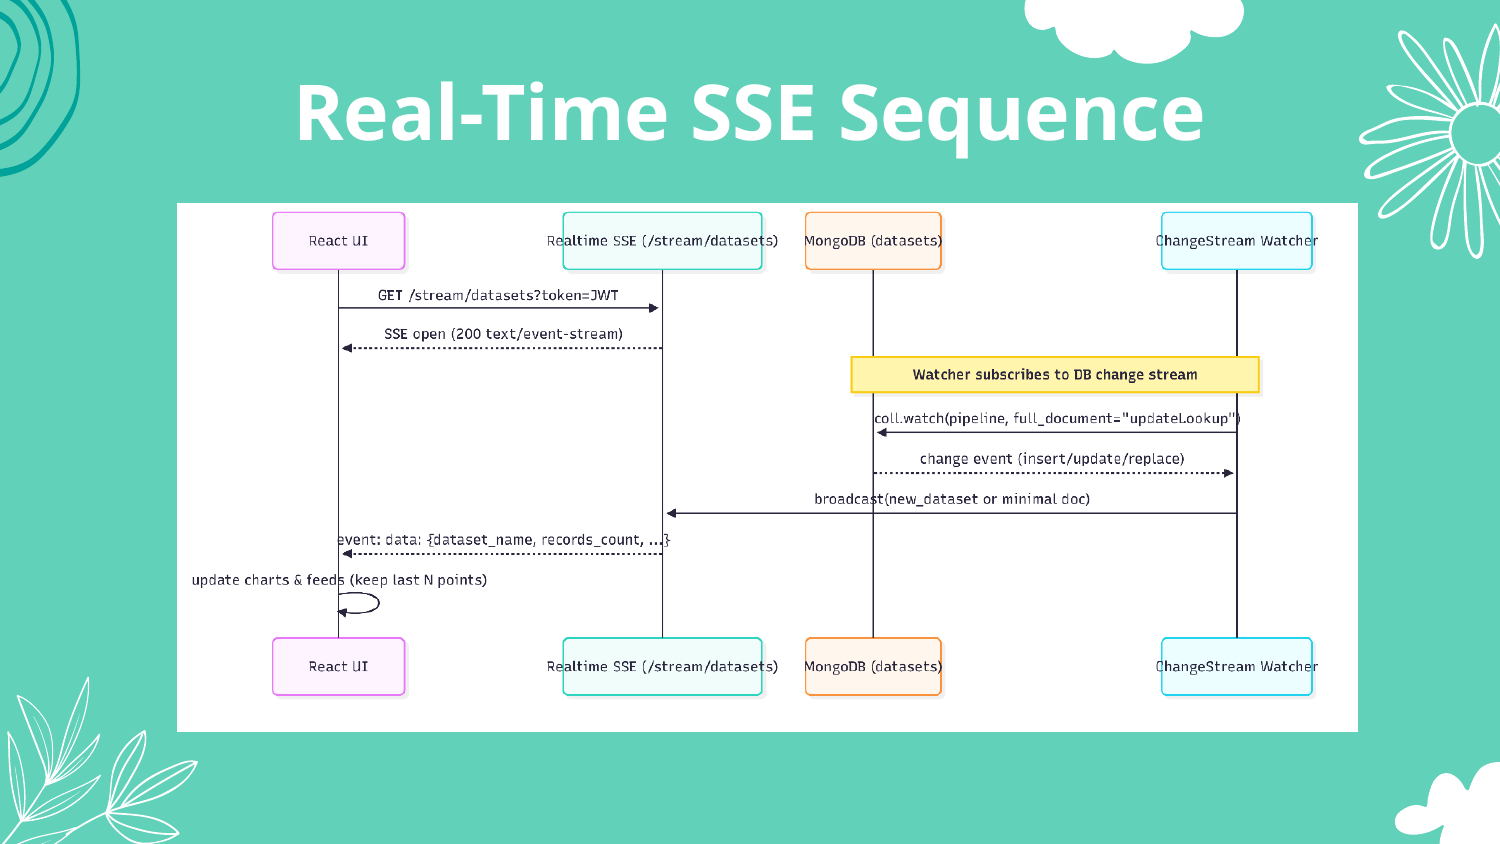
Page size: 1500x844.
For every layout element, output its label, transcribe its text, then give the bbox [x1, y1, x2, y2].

picture [177, 203, 1358, 733]
title Real-Time SSE Sequence [118, 62, 1382, 157]
